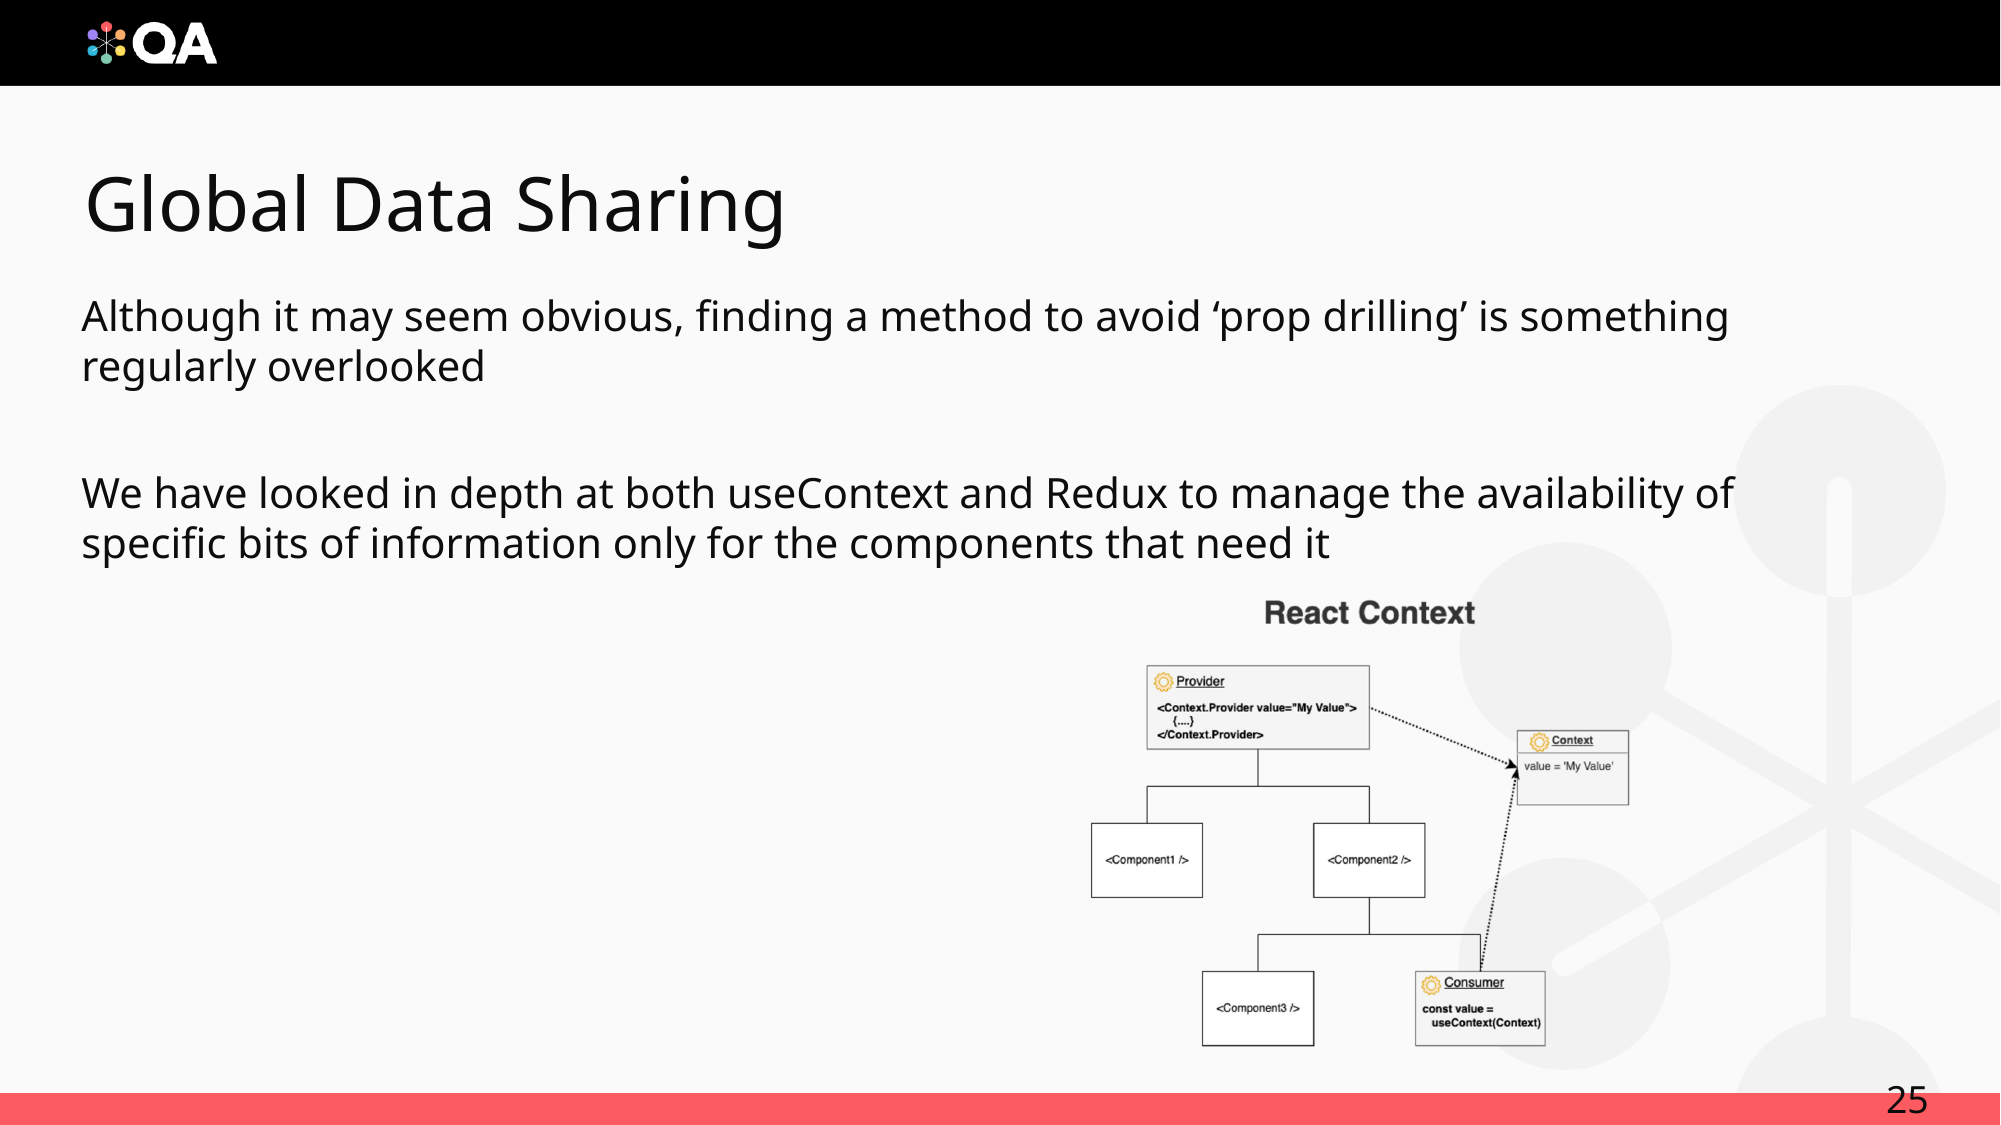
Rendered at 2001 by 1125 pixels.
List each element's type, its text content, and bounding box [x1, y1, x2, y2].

text_box Although it may seem obvious, finding a method to avoid ‘prop drilling’ is something regularly overlooked We have looked in depth at both useContext and Redux to manage the availability of specific bits of information only for the components that need it [81, 289, 1735, 646]
picture [0, 0, 2001, 1125]
slide_number 25 [1871, 1068, 2000, 1098]
title Global Data Sharing [84, 159, 1916, 278]
